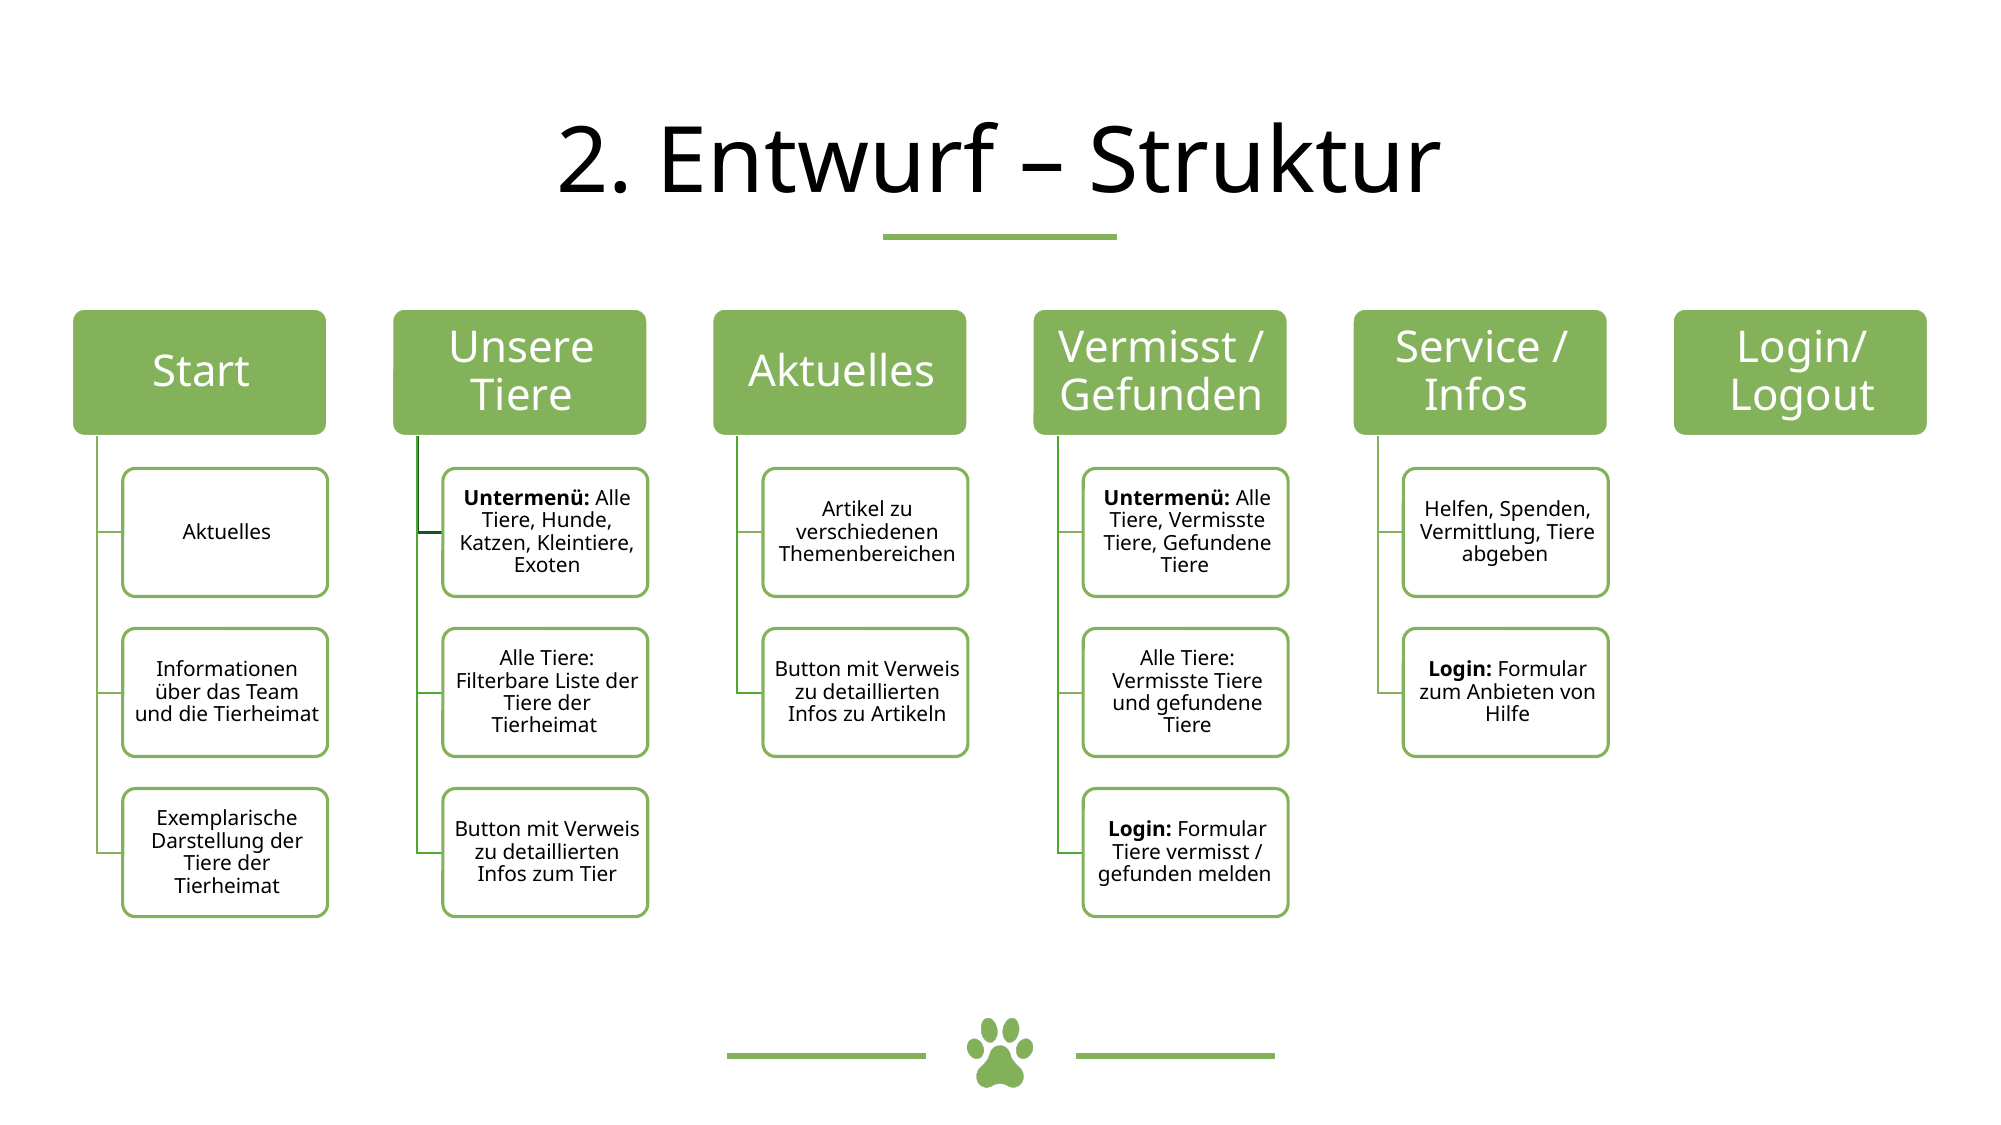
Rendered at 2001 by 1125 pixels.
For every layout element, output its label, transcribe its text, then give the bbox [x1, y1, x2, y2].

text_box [69, 236, 1931, 989]
picture [958, 1002, 1035, 1096]
title 2. Entwurf – Struktur [50, 51, 1950, 275]
